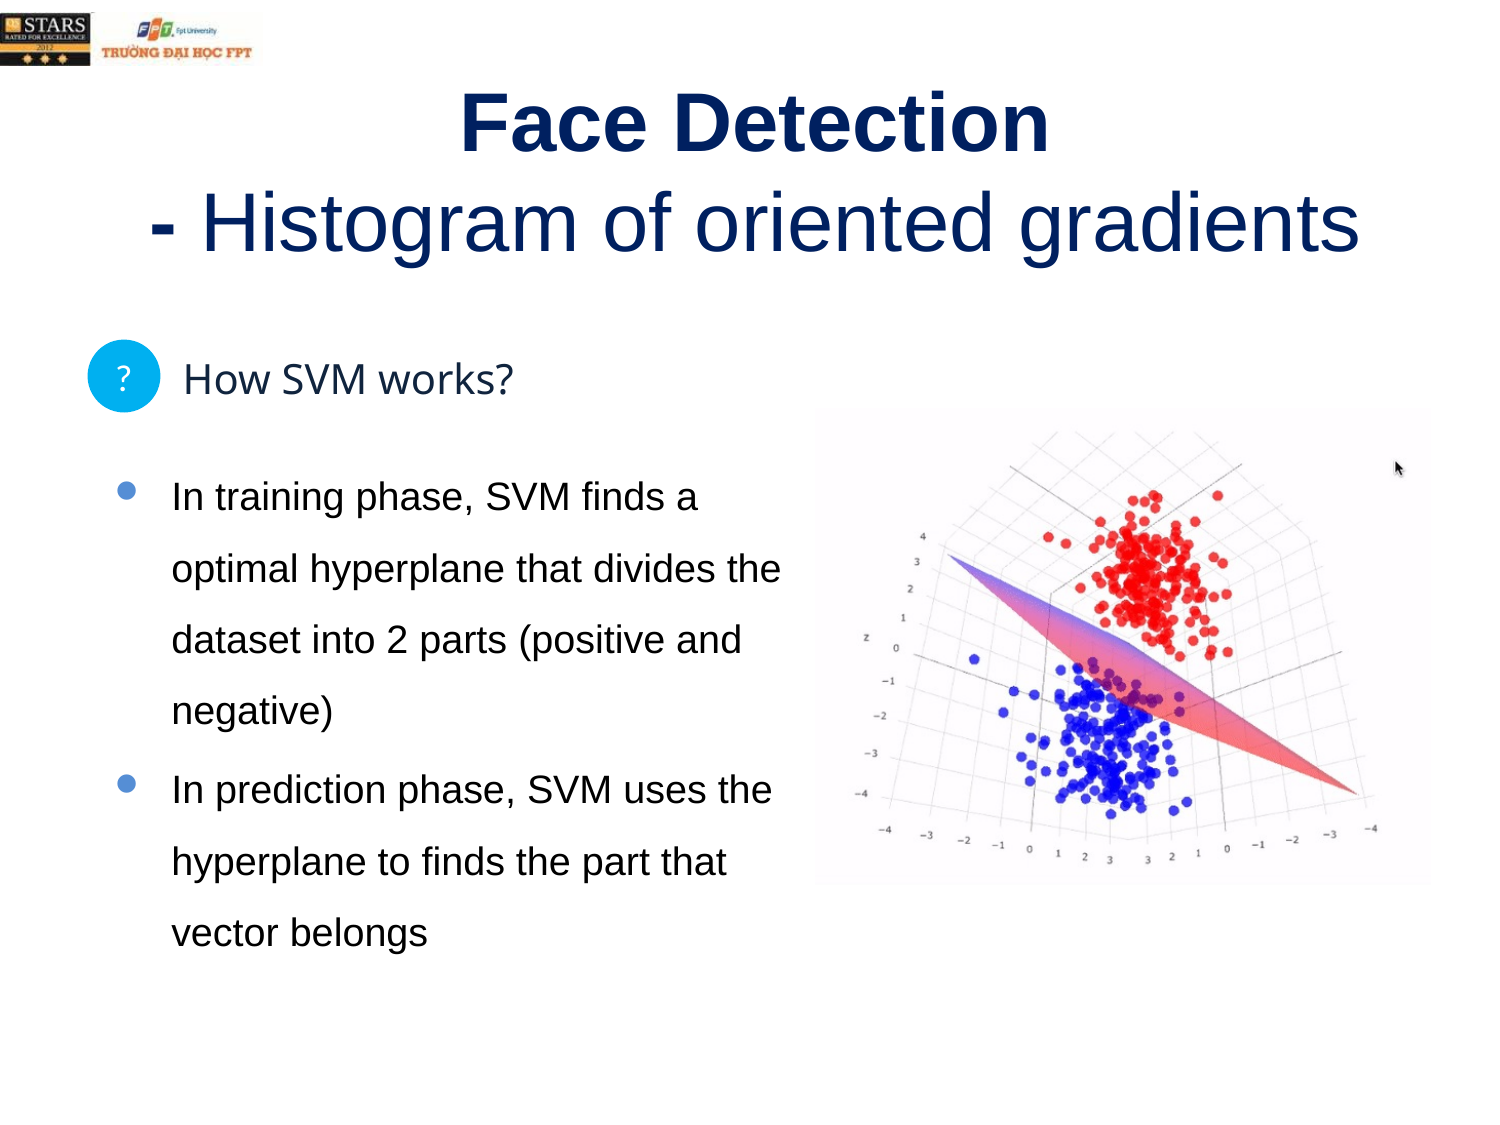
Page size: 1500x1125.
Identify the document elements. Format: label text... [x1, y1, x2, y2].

picture [0, 12, 263, 66]
text_box ? [85, 337, 163, 415]
title Face Detection - Histogram of oriented gradients [80, 97, 1431, 240]
text_box How SVM works? [167, 345, 529, 411]
picture [815, 407, 1431, 885]
list In training phase, SVM finds a optimal hyperplane that divides the dataset into 2 parts (positive and negative) In prediction phase, SVM uses the hyperplane to finds the part that vector belongs [99, 440, 800, 1043]
